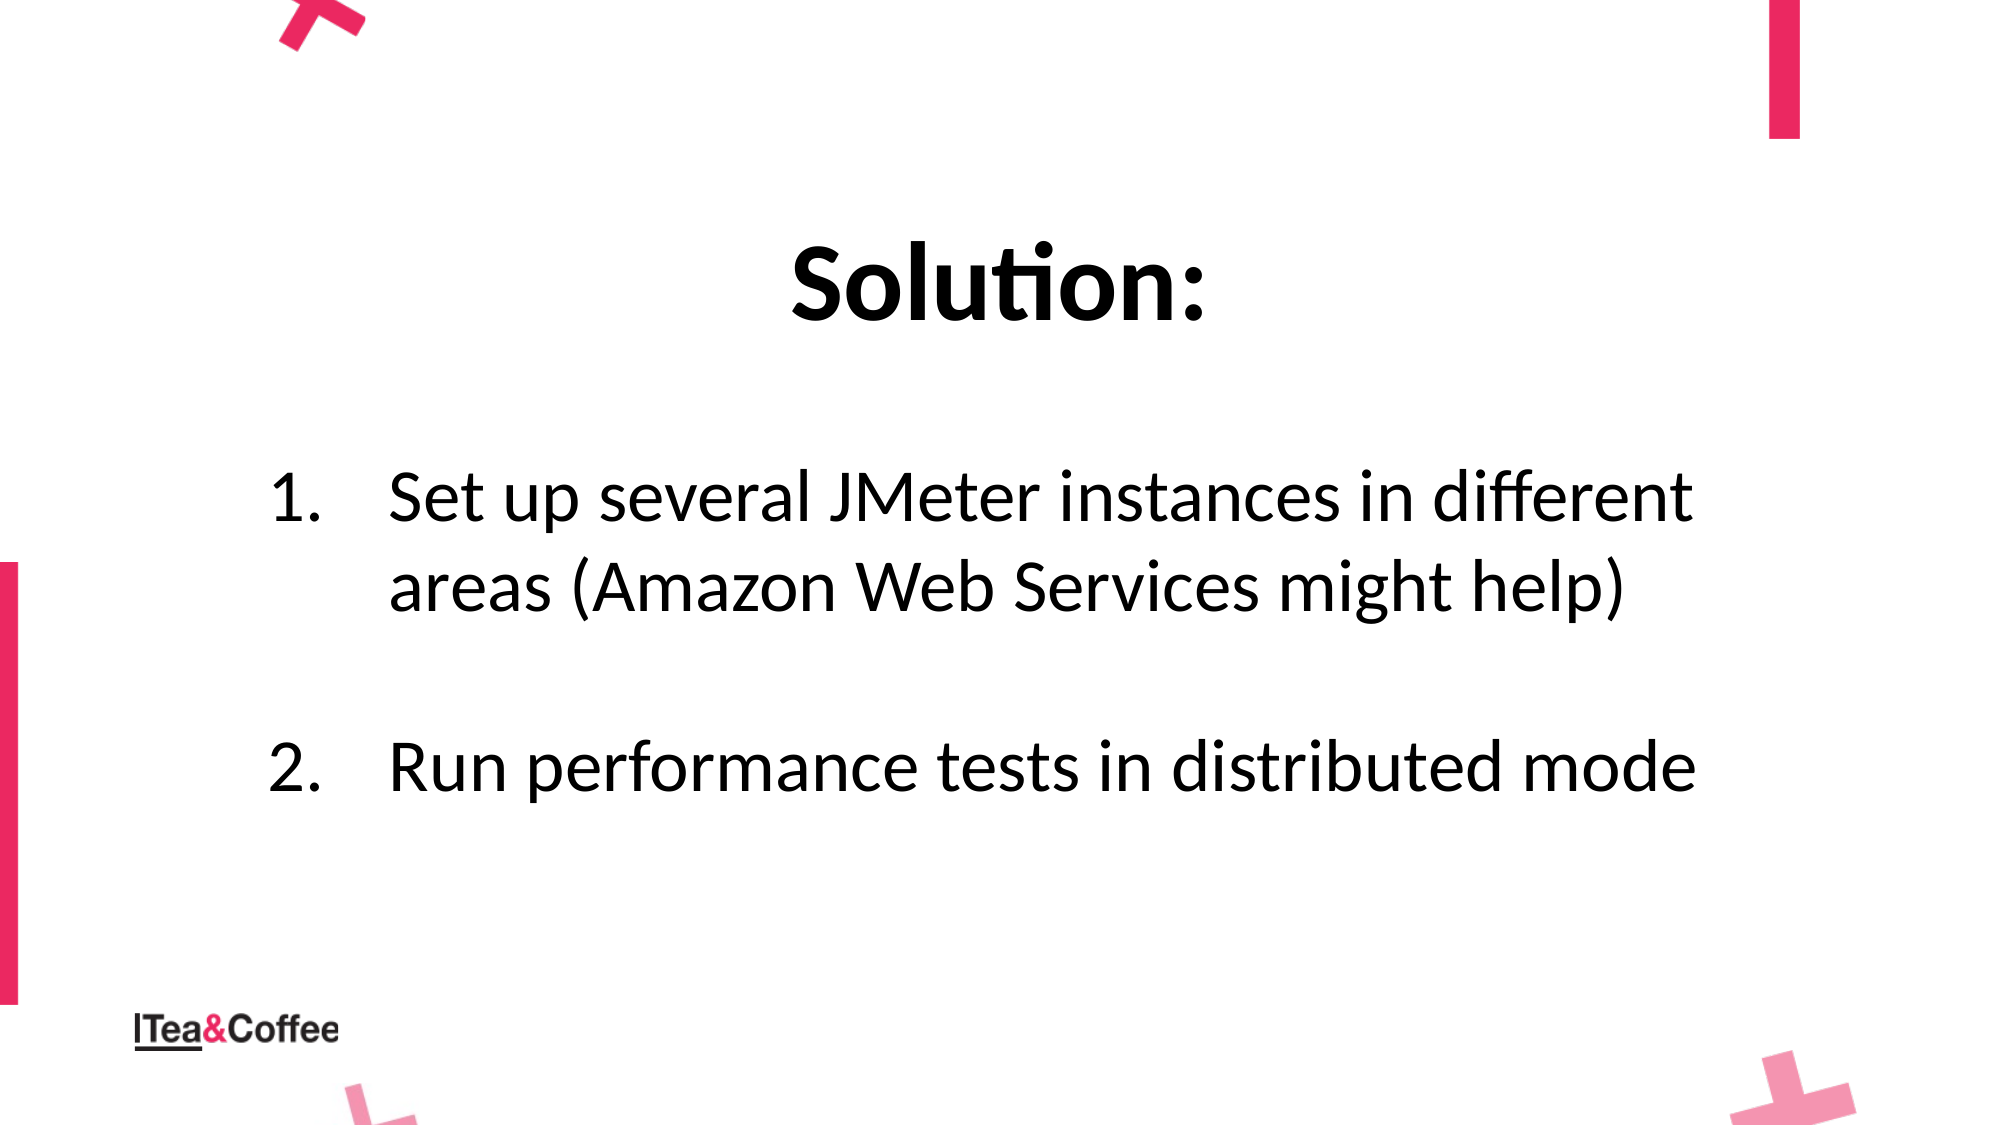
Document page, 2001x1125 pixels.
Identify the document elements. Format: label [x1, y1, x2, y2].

picture [0, 562, 19, 1005]
picture [134, 1012, 339, 1051]
text_box [183, 194, 1817, 870]
picture [1768, 0, 1800, 139]
picture [314, 1083, 420, 1125]
picture [1728, 1050, 1857, 1125]
picture [263, 0, 366, 52]
